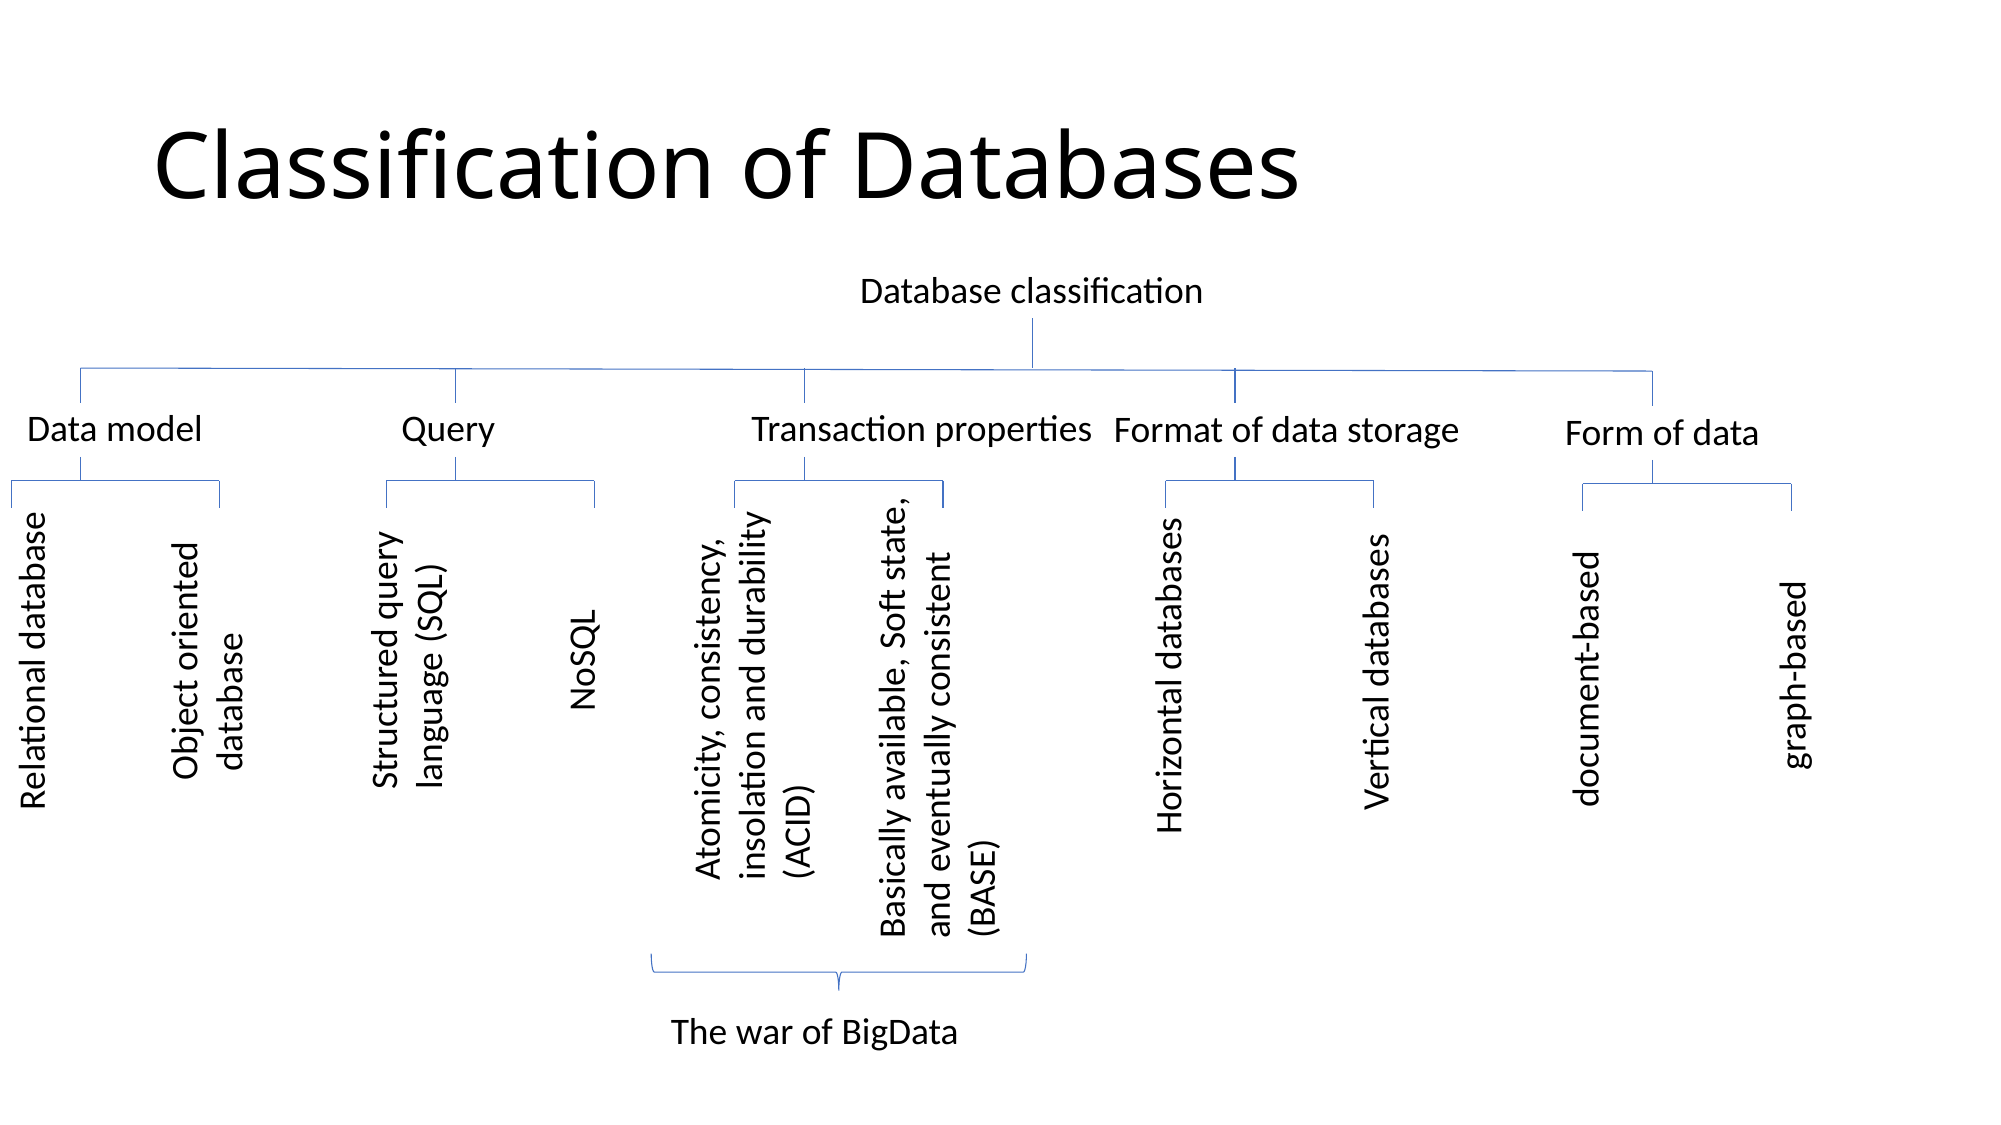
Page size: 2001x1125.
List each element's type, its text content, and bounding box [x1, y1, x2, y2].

text_box Transaction properties [736, 396, 1108, 457]
text_box Query [386, 396, 511, 457]
text_box Atomicity, consistency, insolation and durability (ACID) [674, 497, 825, 895]
text_box Database classification [845, 258, 1219, 318]
text_box document-based [1553, 535, 1614, 823]
title Classification of Databases [137, 59, 1863, 278]
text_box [1236, 367, 1653, 372]
text_box graph-based [1760, 565, 1821, 785]
text_box Object oriented database [152, 526, 258, 795]
text_box Data model [12, 396, 218, 457]
text_box Format of data storage [1099, 397, 1475, 458]
text_box [650, 953, 1027, 991]
text_box Horizontal databases [1136, 502, 1197, 850]
text_box NoSQL [550, 594, 610, 727]
text_box Structured query language (SQL) [352, 516, 457, 805]
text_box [805, 367, 1234, 372]
text_box Vertical databases [1343, 519, 1404, 826]
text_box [456, 367, 804, 372]
text_box Relational database [0, 496, 60, 825]
text_box The war of BigData [656, 999, 974, 1060]
text_box Form of data [1550, 400, 1775, 461]
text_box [81, 367, 455, 372]
text_box Basically available, Soft state, and eventually consistent (BASE) [859, 456, 1010, 953]
